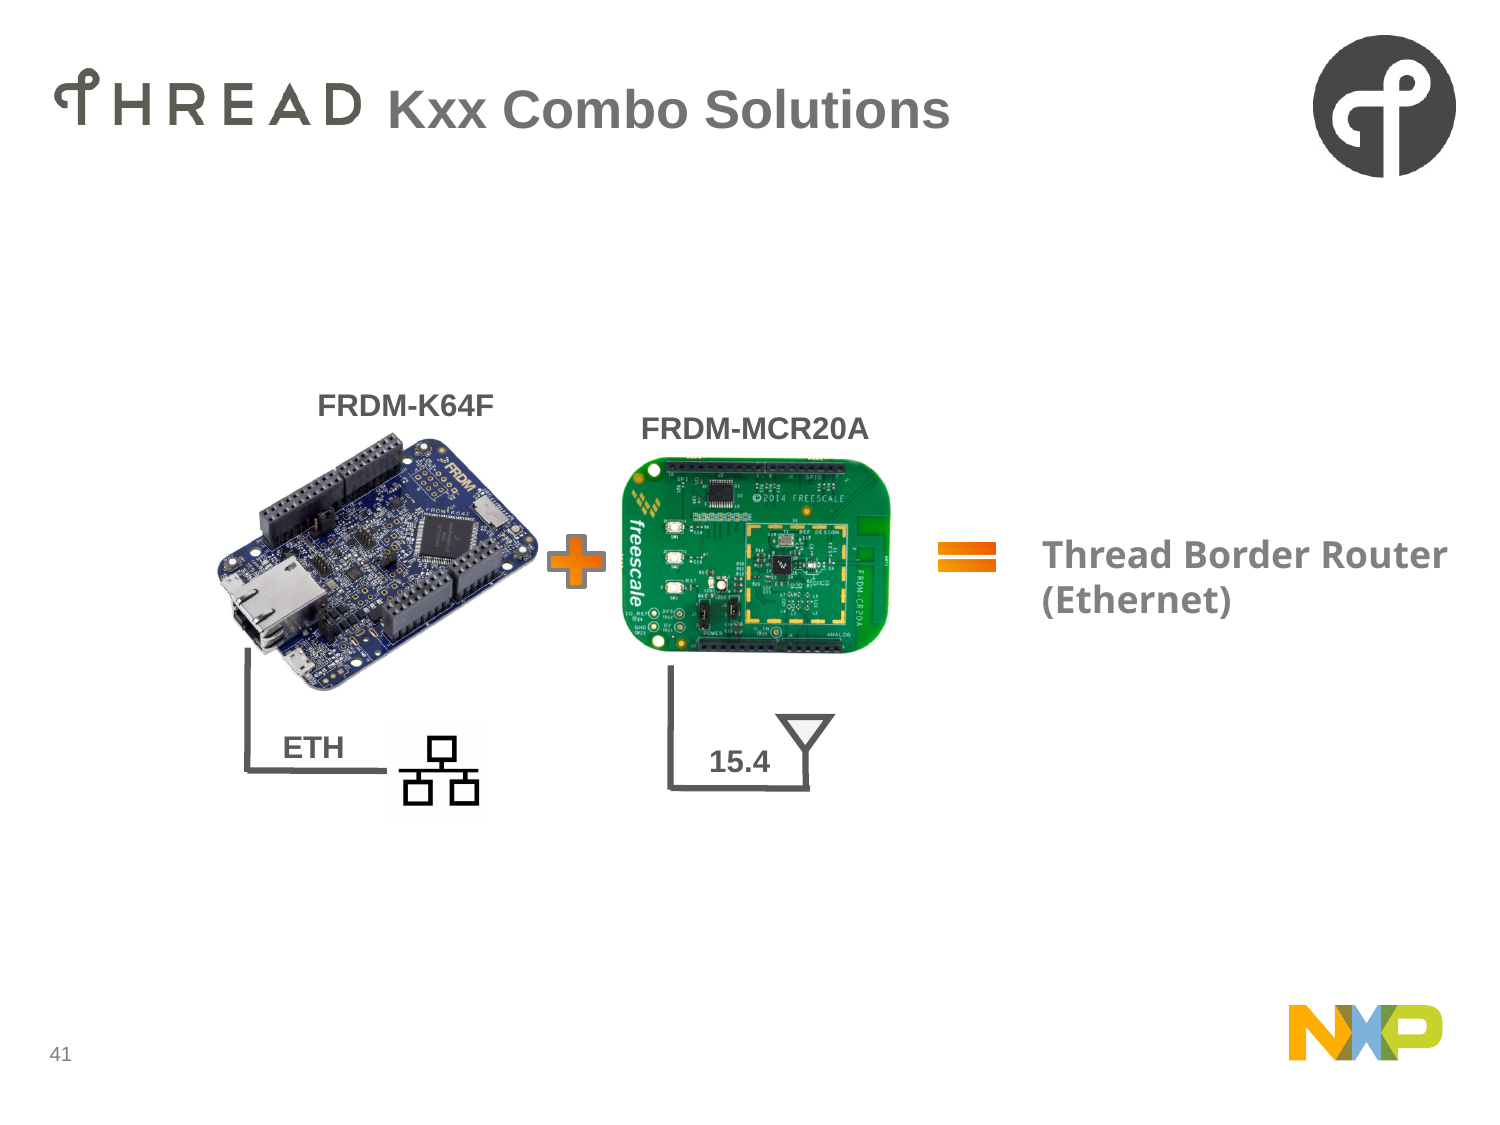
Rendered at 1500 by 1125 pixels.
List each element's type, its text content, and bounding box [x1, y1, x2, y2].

text_box FRDM-K64F [317, 383, 557, 424]
text_box 15.4 [709, 739, 785, 780]
text_box [780, 716, 830, 743]
text_box ETH [282, 725, 359, 766]
text_box [937, 558, 998, 574]
picture [217, 430, 540, 693]
text_box FRDM-MCR20A [640, 406, 881, 448]
picture [1312, 33, 1457, 178]
picture [54, 67, 361, 126]
text_box [547, 534, 606, 589]
text_box Kxx Combo Solutions [387, 84, 1238, 129]
text_box Thread Border Router (Ethernet) [1030, 525, 1465, 632]
picture [389, 720, 490, 821]
picture [613, 453, 896, 656]
text_box [937, 541, 998, 556]
